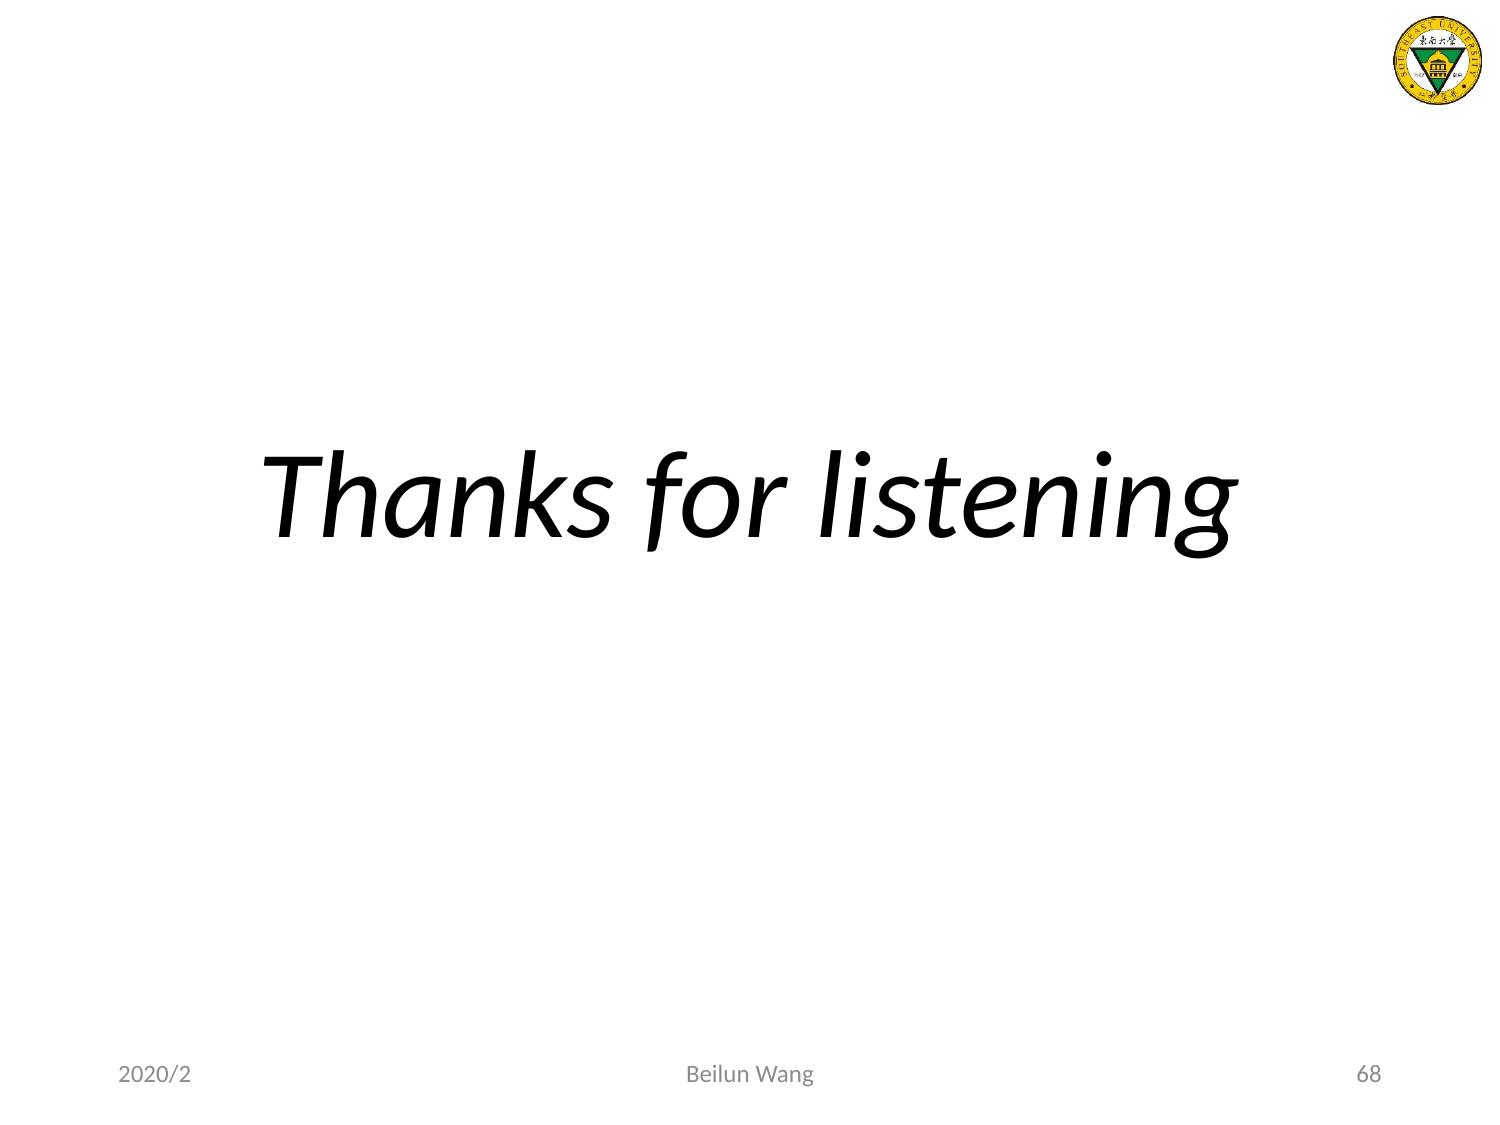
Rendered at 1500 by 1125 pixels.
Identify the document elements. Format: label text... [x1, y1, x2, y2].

slide_number 2020/2 [103, 1042, 441, 1103]
slide_number 68 [1059, 1042, 1397, 1103]
footer Beilun Wang [496, 1042, 1004, 1103]
picture [1393, 16, 1482, 105]
title Thanks for listening [187, 278, 1313, 573]
